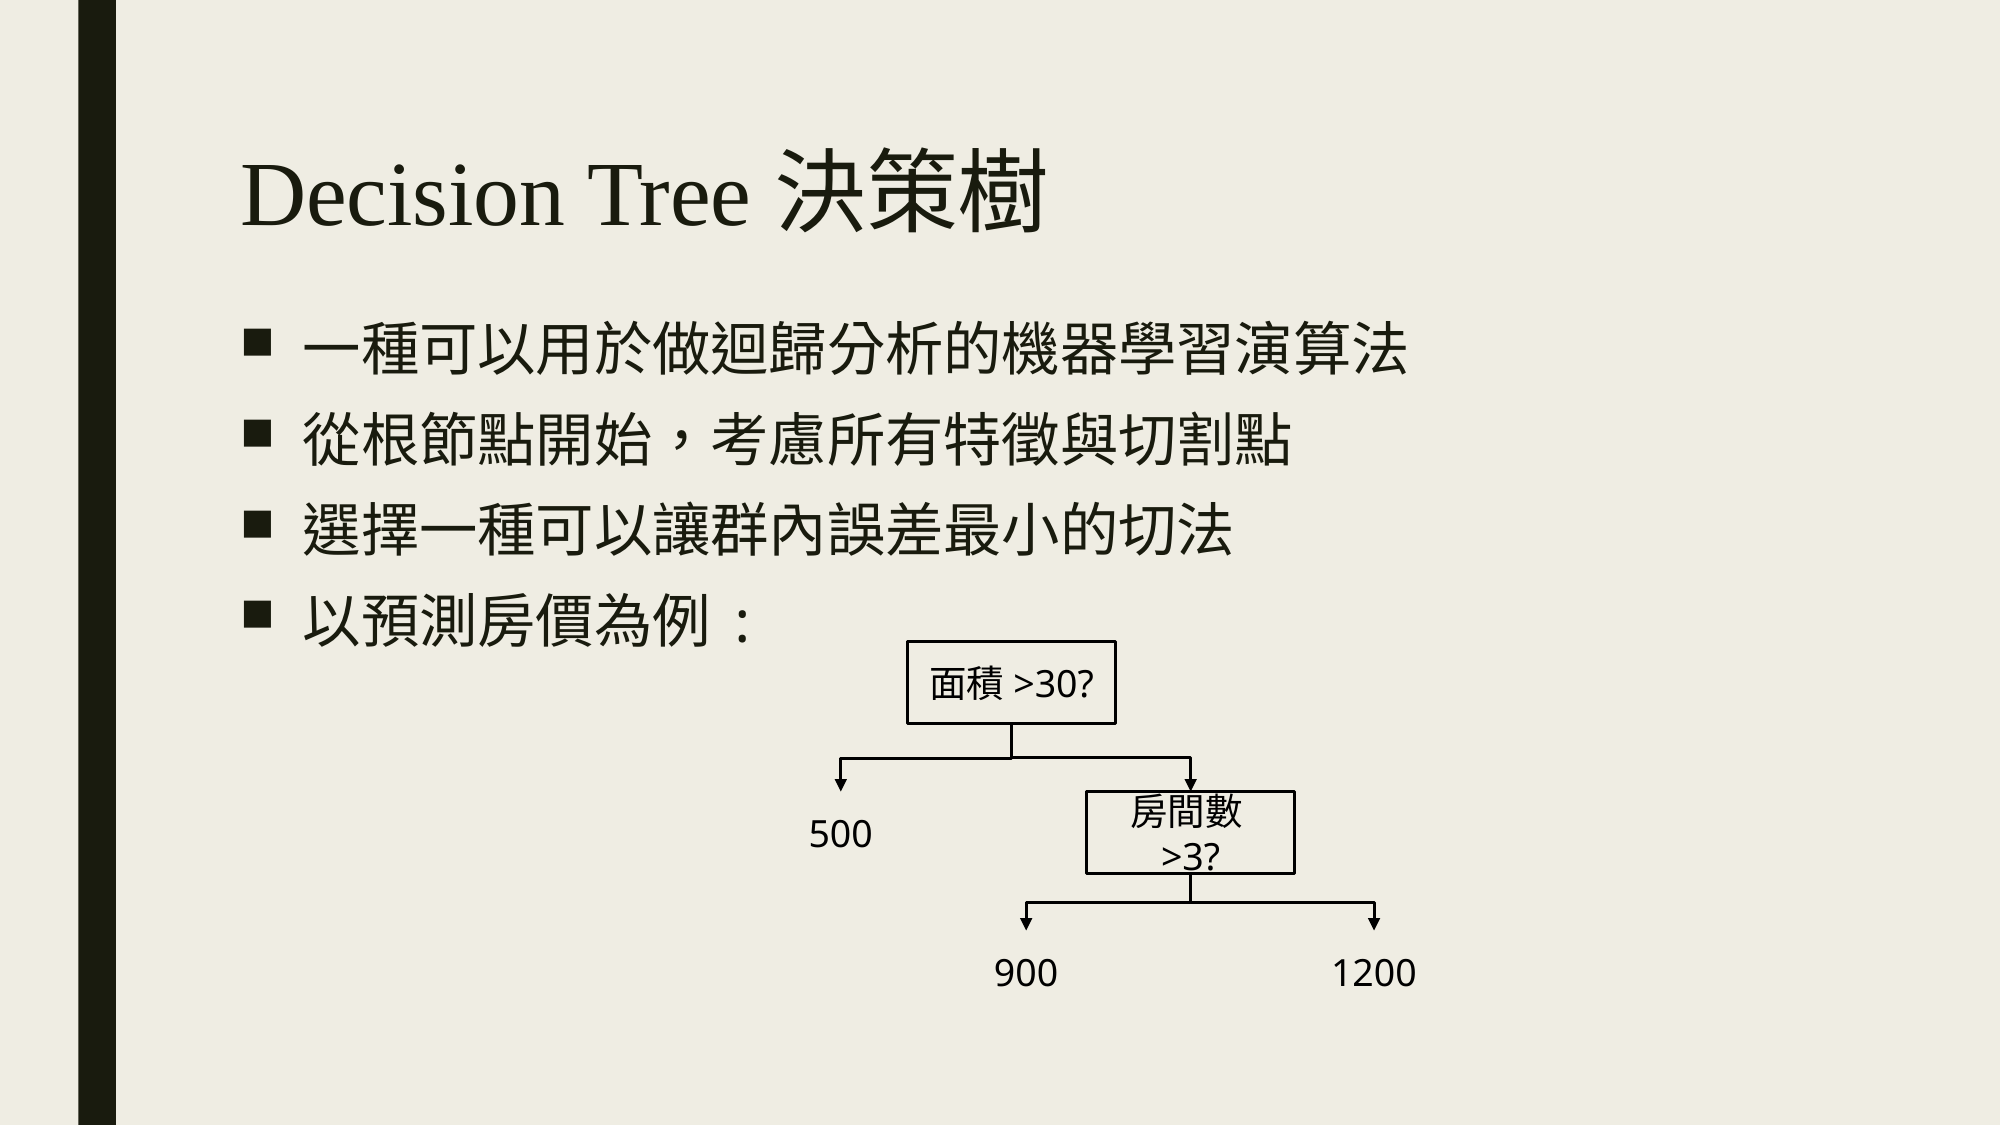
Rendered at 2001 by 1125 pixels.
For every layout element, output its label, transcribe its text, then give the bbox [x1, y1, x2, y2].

text_box 面積>30? [905, 638, 1119, 726]
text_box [1253, 810, 1311, 994]
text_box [1079, 819, 1137, 985]
list 一種可以用於做迴歸分析的機器學習演算法 從根節點開始，考慮所有特徵與切割點 選擇一種可以讓群內誤差最小的切法 以預測房價為例: [225, 310, 1925, 1075]
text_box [1067, 667, 1136, 847]
text_box 房間數>3? [1136, 789, 1297, 876]
text_box 900 [919, 928, 1133, 1015]
title Decision Tree決策樹 [225, 112, 1925, 280]
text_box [892, 671, 961, 843]
text_box 500 [734, 789, 948, 876]
text_box 1200 [1267, 928, 1481, 1015]
